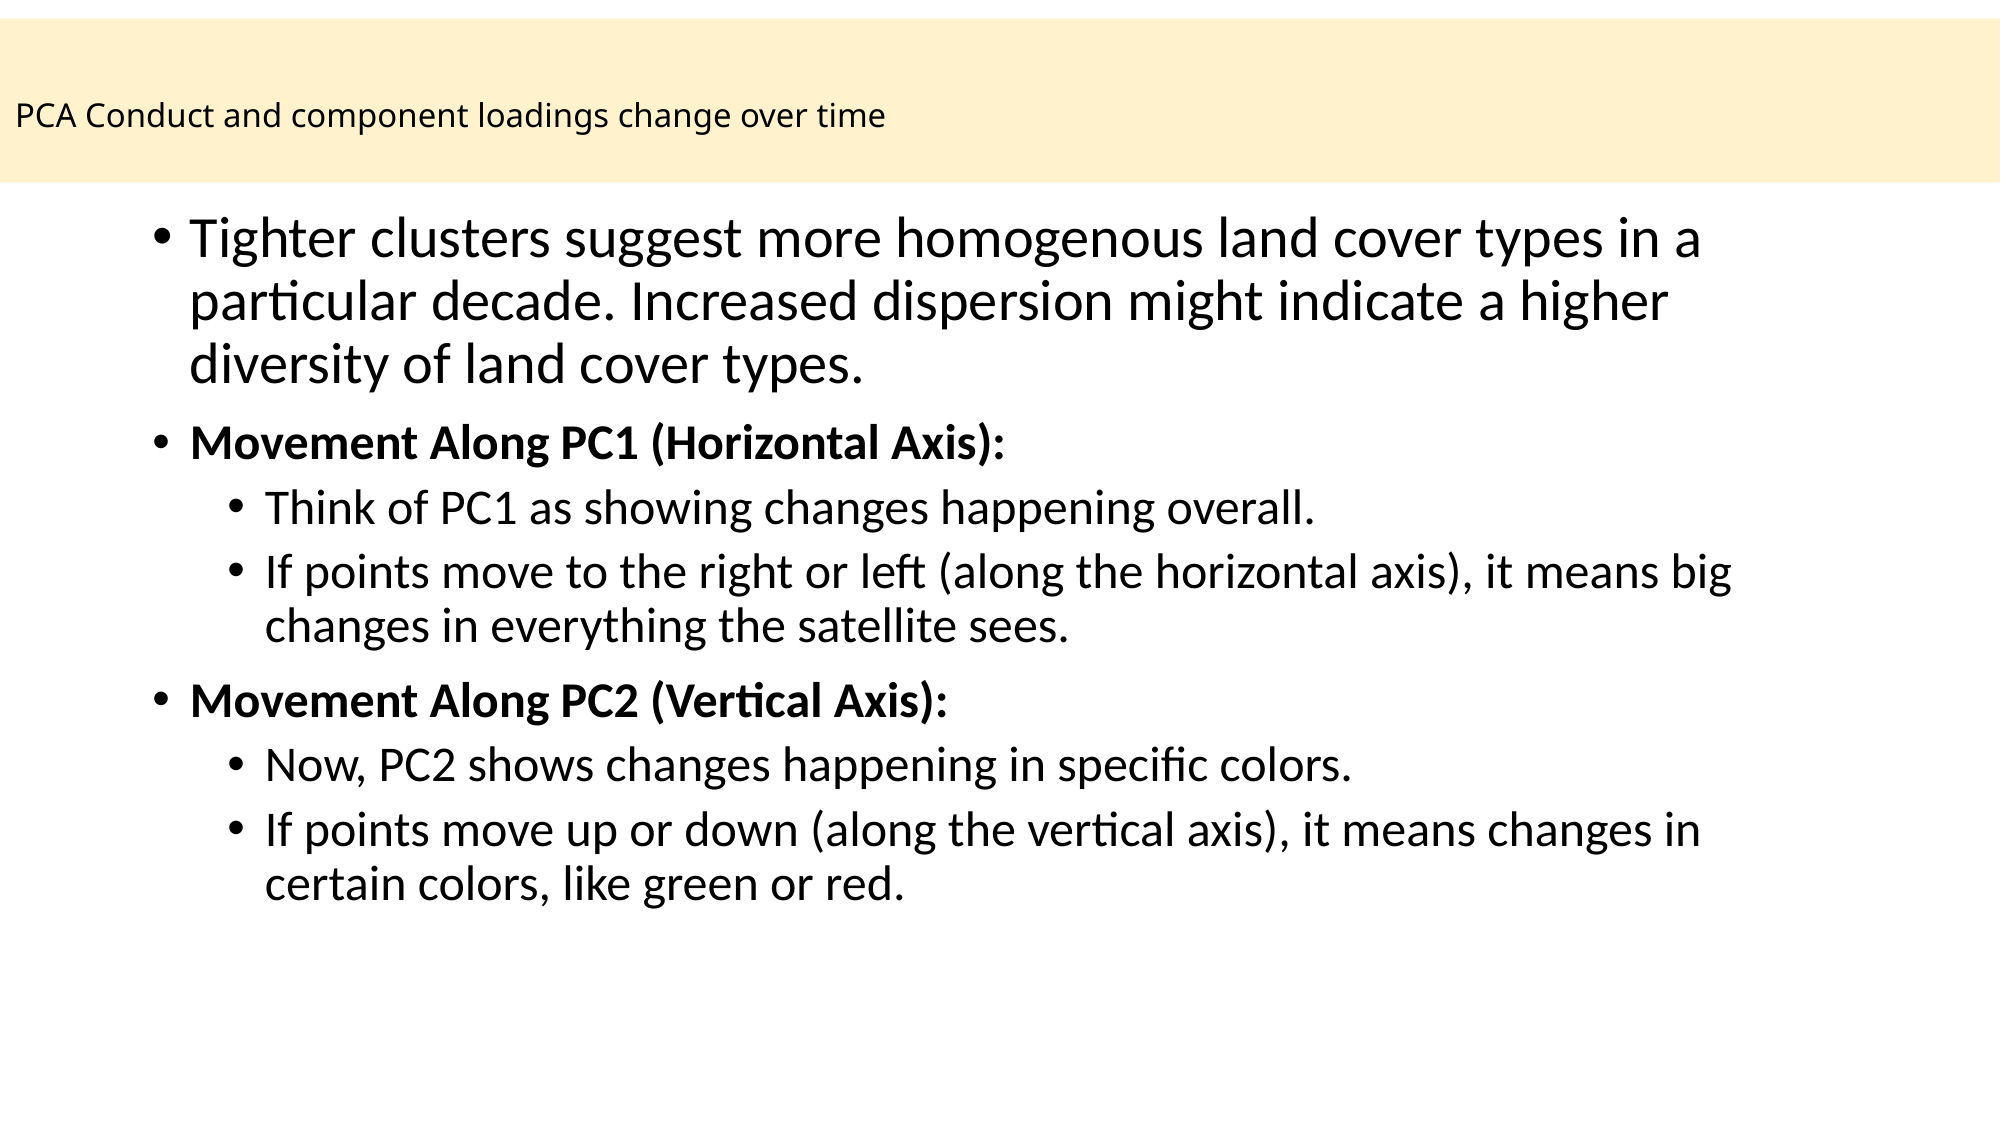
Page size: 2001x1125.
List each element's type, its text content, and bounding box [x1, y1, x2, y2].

title PCA Conduct and component loadings change over time [0, 18, 2000, 183]
list Tighter clusters suggest more homogenous land cover types in a particular decade. Increased dispersion might indicate a higher diversity of land cover types. Movement Along PC1 (Horizontal Axis): Think of PC1 as showing changes happening overall. If points move to the right or left (along the horizontal axis), it means big changes in everything the satellite sees. Movement Along PC2 (Vertical Axis): Now, PC2 shows changes happening in specific colors. If points move up or down (along the vertical axis), it means changes in certain colors, like green or red. [137, 200, 1863, 956]
